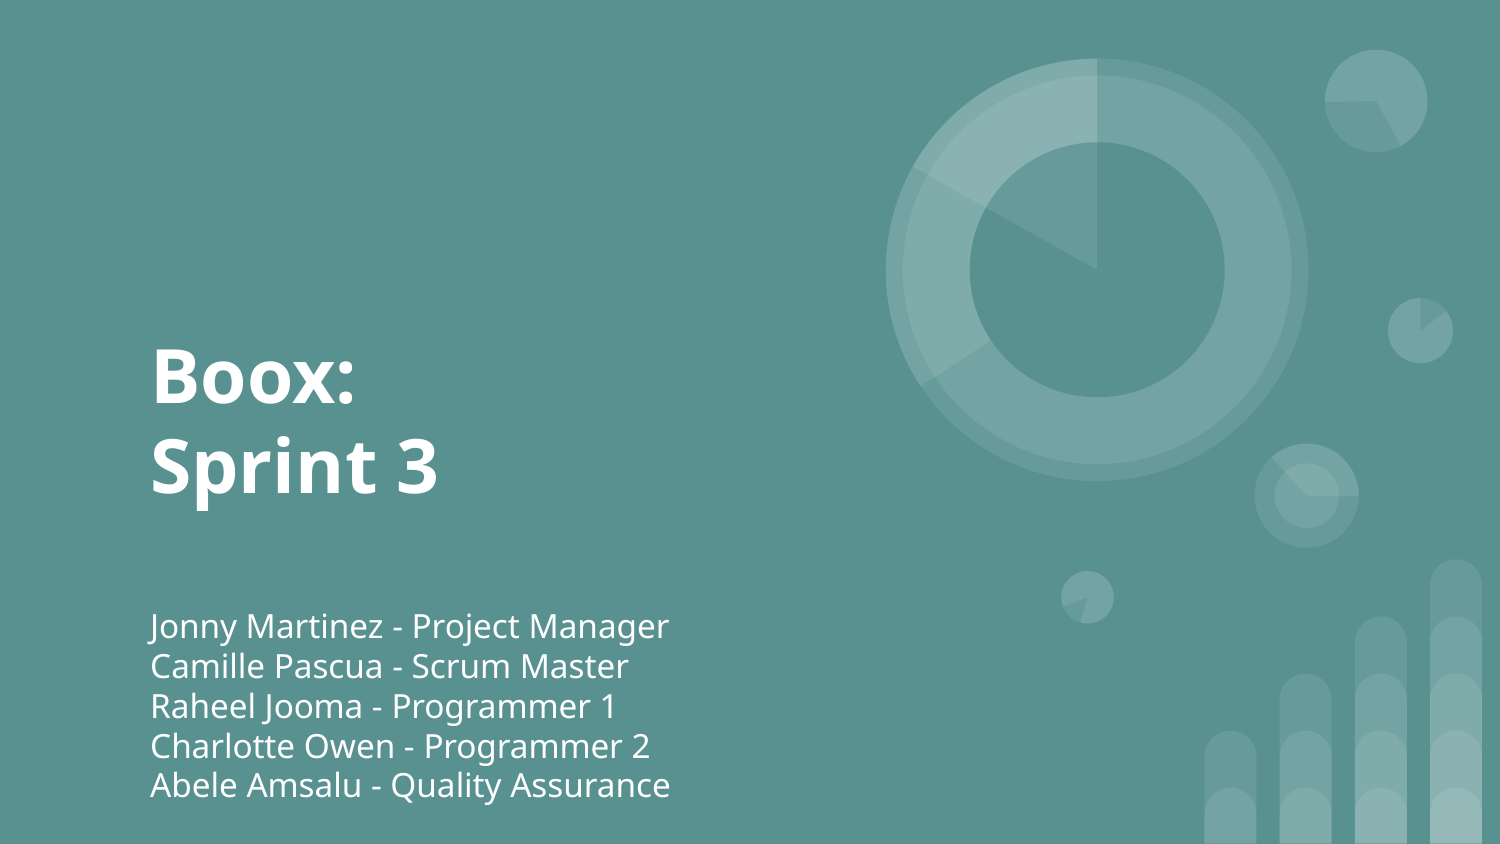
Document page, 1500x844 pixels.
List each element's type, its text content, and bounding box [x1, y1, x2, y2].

title Boox: Sprint 3 [135, 264, 834, 572]
subtitle Jonny Martinez - Project Manager Camille Pascua - Scrum Master Raheel Jooma - Programmer 1 Charlotte Owen - Programmer 2 Abele Amsalu - Quality Assurance [135, 589, 834, 704]
